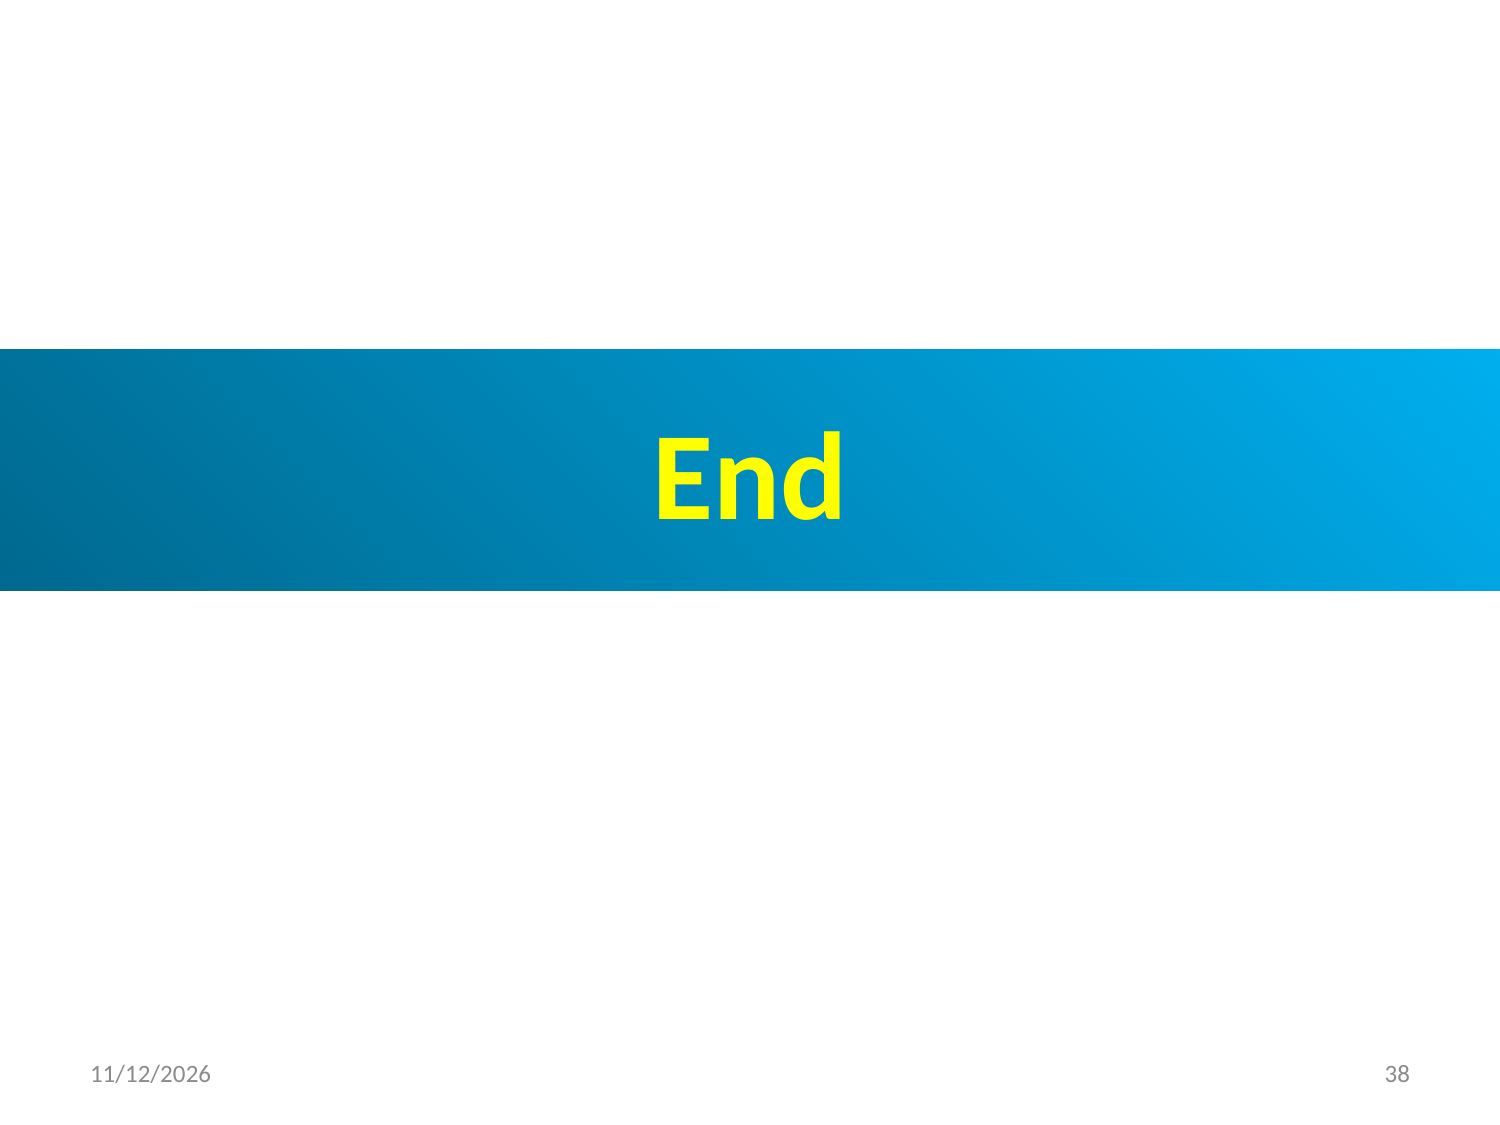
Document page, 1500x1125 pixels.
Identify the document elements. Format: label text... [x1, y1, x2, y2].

title End [0, 349, 1500, 591]
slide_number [75, 1042, 425, 1103]
slide_number 38 [1074, 1042, 1425, 1103]
